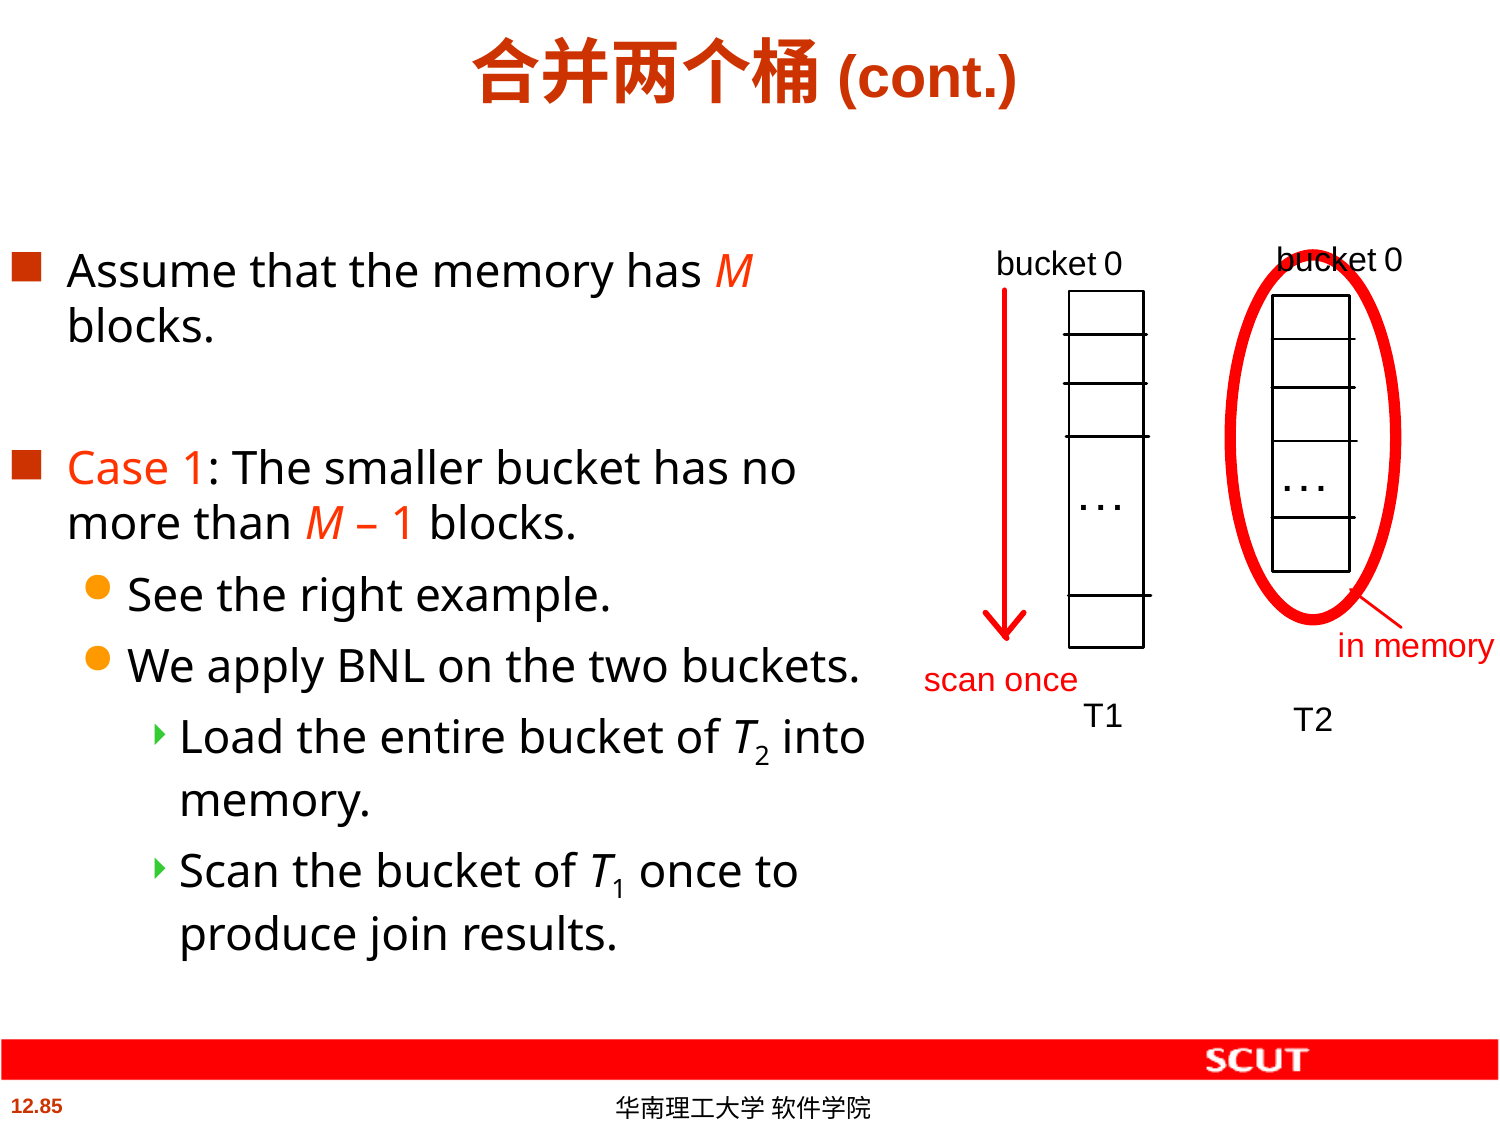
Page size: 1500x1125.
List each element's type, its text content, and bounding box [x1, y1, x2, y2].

title 合并两个桶(cont.) [37, 18, 1452, 120]
picture [0, 1038, 1500, 1083]
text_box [923, 239, 1500, 738]
list Assume that the memory has M blocks. Case 1: The smaller bucket has no more than M – 1 blocks. See the right example. We apply BNL on the two buckets. Load the entire bucket of T2 into memory. Scan the bucket of T1 once to produce join results. [0, 233, 923, 977]
